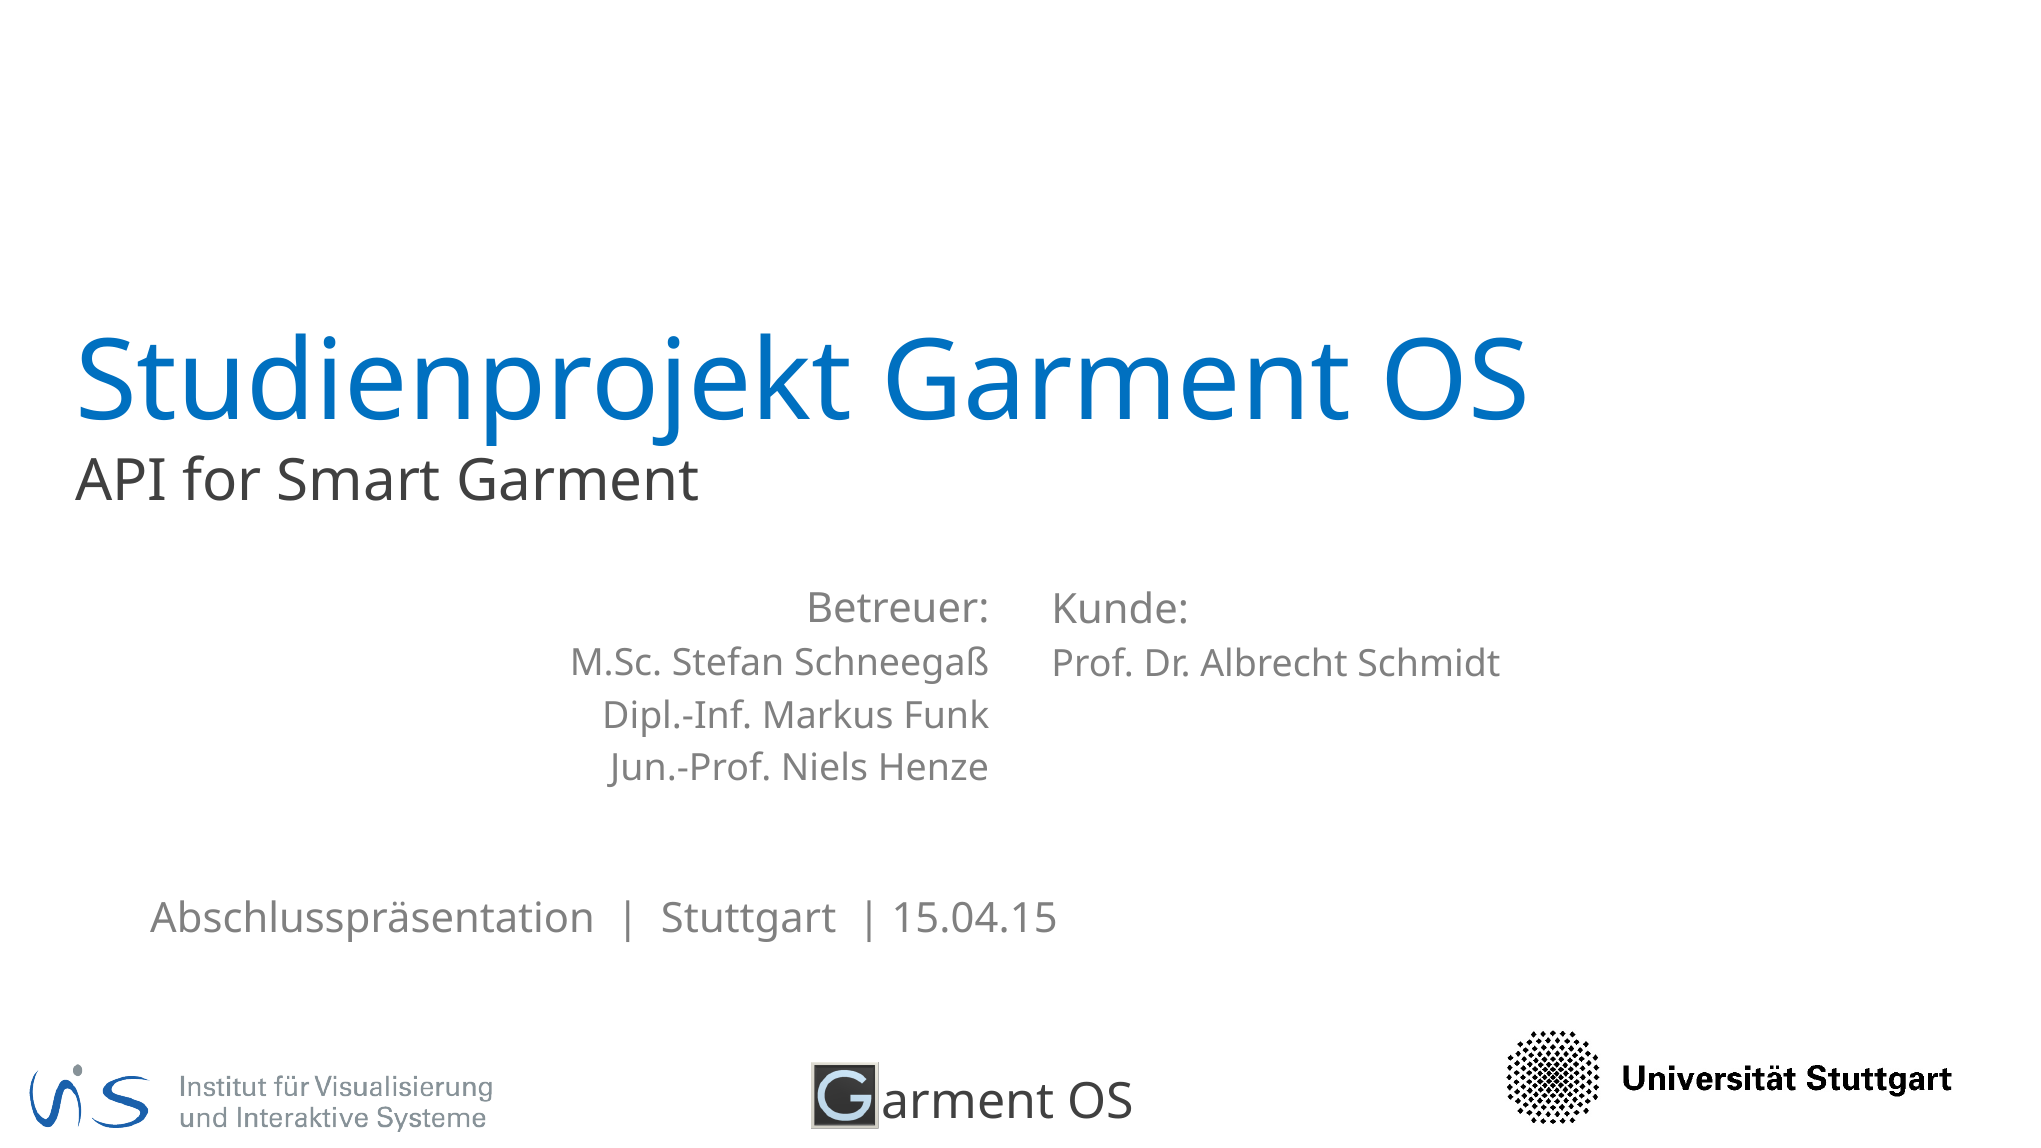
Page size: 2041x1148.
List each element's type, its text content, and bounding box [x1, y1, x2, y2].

picture [806, 1057, 883, 1133]
text_box Kunde: Prof. Dr. Albrecht Schmidt [1021, 586, 1996, 866]
list Abschlusspräsentation | Stuttgart | 15.04.15 [45, 873, 1996, 1024]
text_box Betreuer: M.Sc. Stefan Schneegaß Dipl.-Inf. Markus Funk Jun.-Prof. Niels Henze [45, 585, 1020, 865]
picture [29, 1064, 492, 1132]
picture [1494, 1023, 1962, 1130]
title Studienprojekt Garment OS API for Smart Garment [45, 283, 1996, 433]
